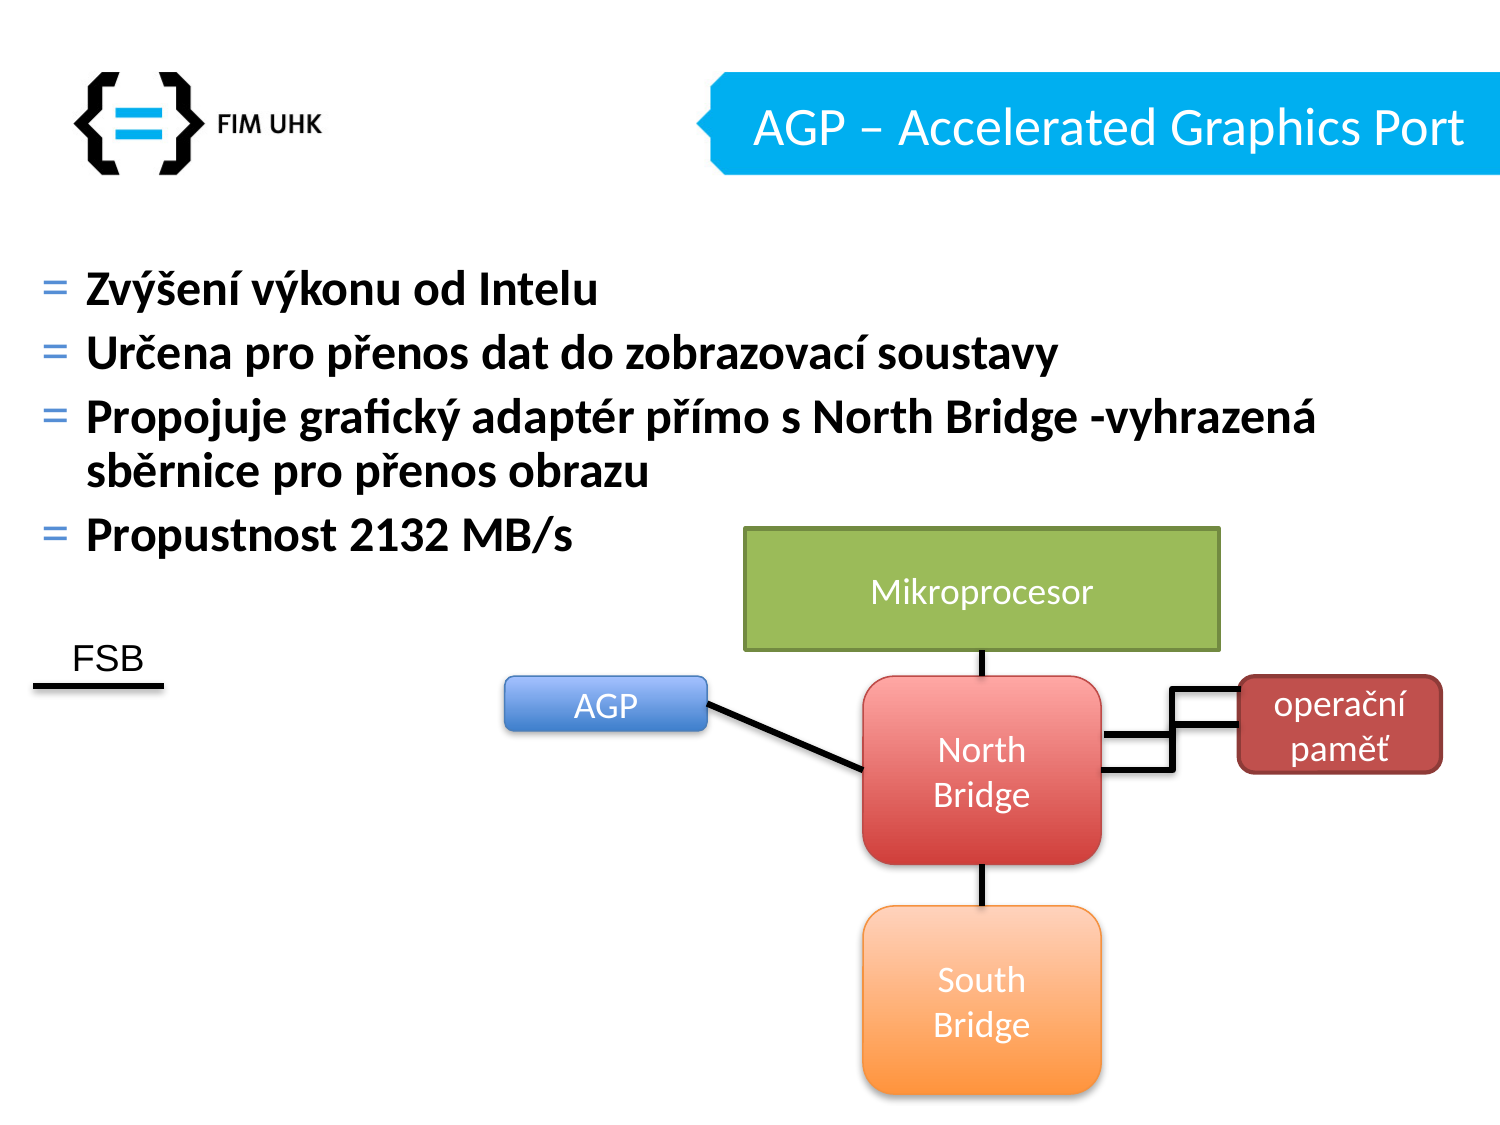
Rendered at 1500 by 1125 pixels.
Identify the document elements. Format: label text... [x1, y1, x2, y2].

text_box North Bridge [862, 675, 1102, 866]
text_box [1100, 724, 1239, 771]
text_box FSB [57, 626, 177, 686]
list Zvýšení výkonu od Intelu Určena pro přenos dat do zobrazovací soustavy Propojuje grafický adaptér přímo s North Bridge -vyhrazená sběrnice pro přenos obrazu Propustnost 2132 MB/s [41, 262, 1459, 1071]
text_box operační paměť [1238, 674, 1444, 775]
text_box AGP [503, 675, 708, 732]
title AGP – Accelerated Graphics Port [707, 78, 1483, 169]
picture [0, 0, 1500, 1125]
text_box Mikroprocesor [743, 526, 1221, 652]
text_box South Bridge [862, 905, 1102, 1095]
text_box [1103, 688, 1242, 726]
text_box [706, 703, 864, 771]
